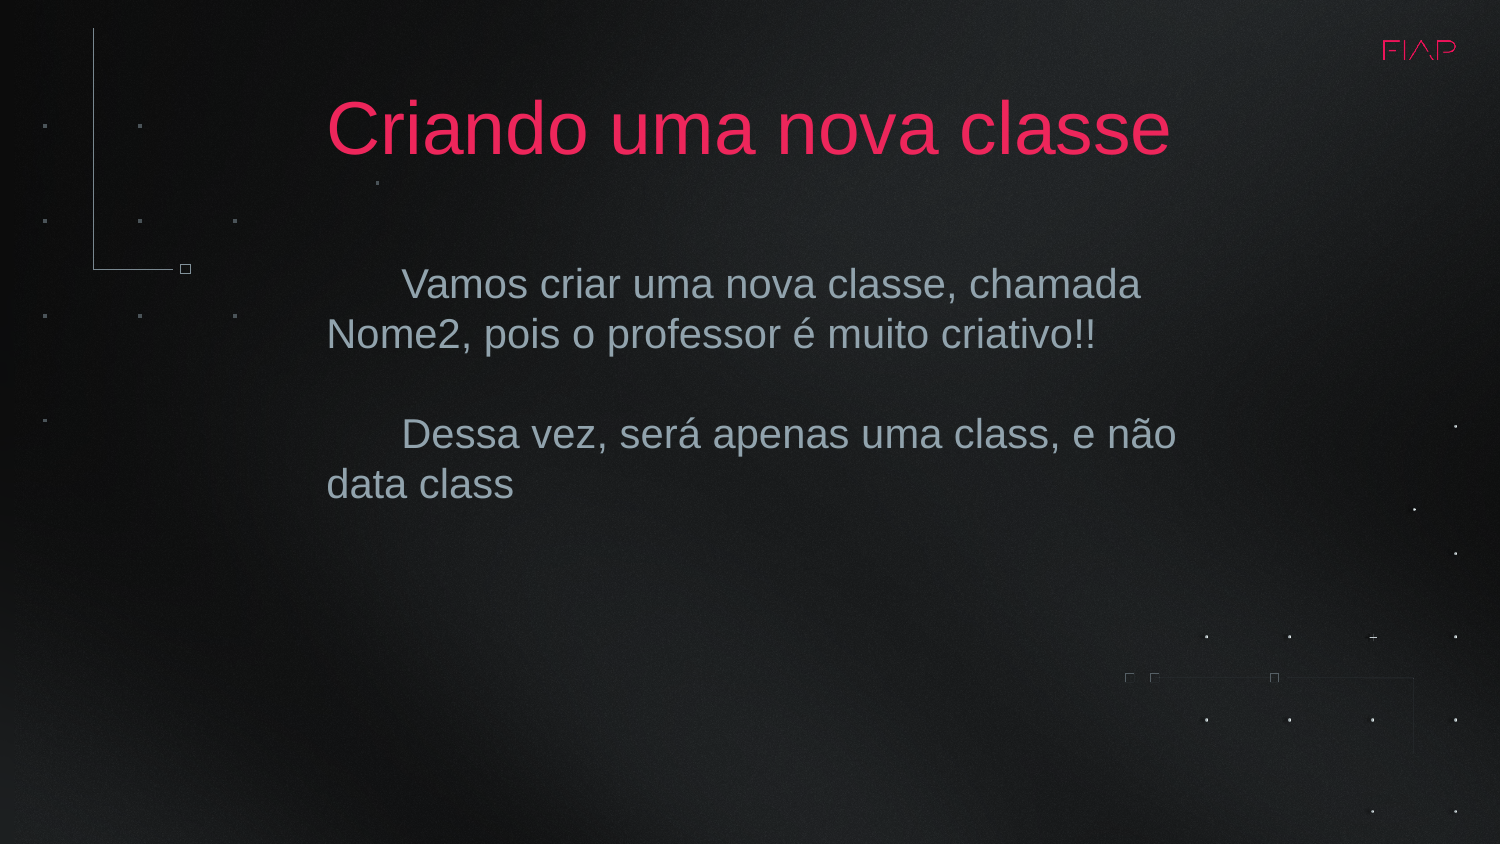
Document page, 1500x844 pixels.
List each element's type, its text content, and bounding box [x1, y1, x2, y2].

text_box Vamos criar uma nova classe, chamada Nome2, pois o professor é muito criativo!! Dessa vez, será apenas uma class, e não data class [311, 249, 1242, 515]
picture [0, 0, 1500, 844]
text_box Criando uma nova classe [383, 72, 1230, 177]
